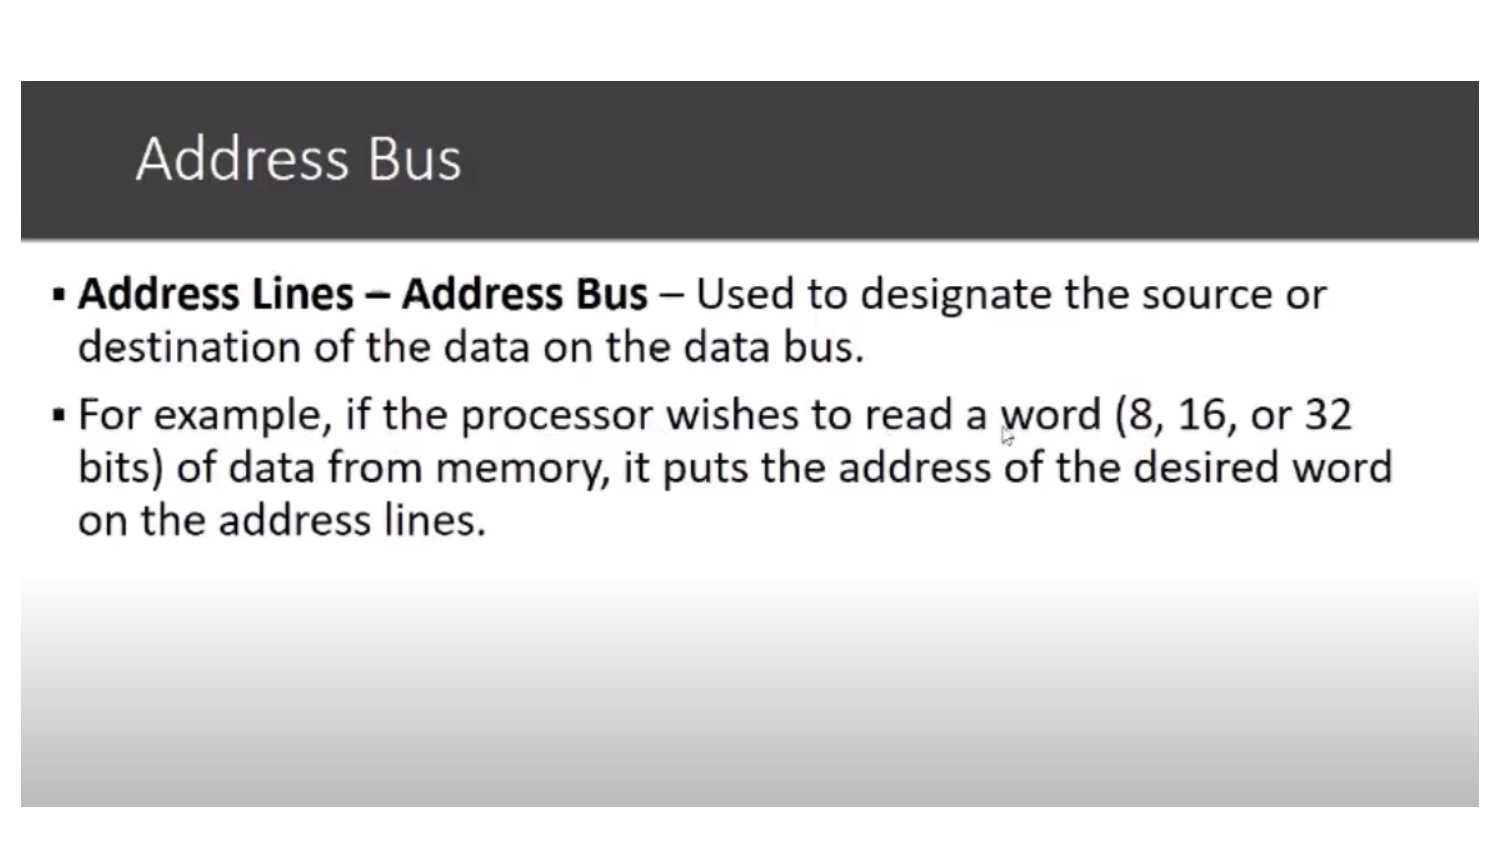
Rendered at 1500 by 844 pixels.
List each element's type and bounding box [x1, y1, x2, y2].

picture [21, 81, 1479, 807]
